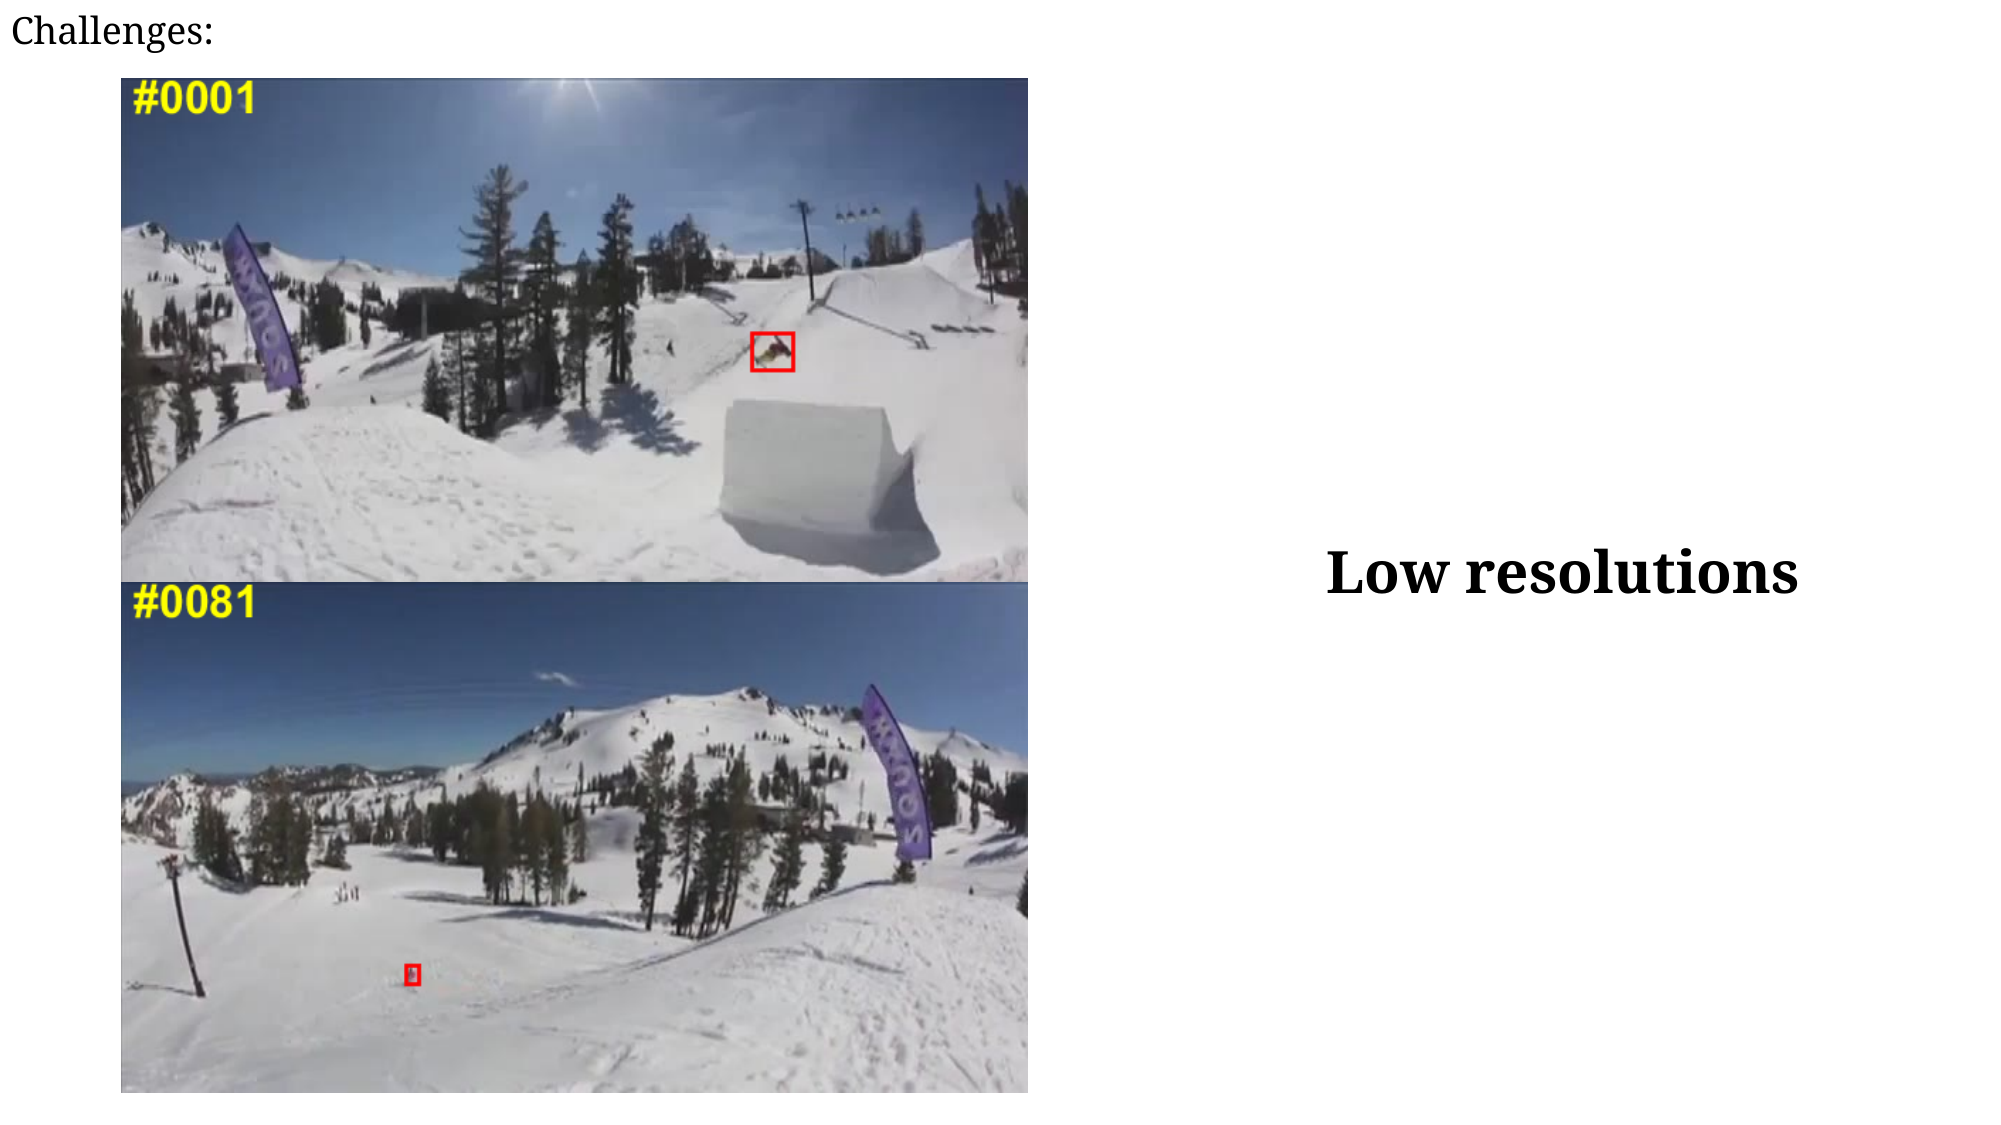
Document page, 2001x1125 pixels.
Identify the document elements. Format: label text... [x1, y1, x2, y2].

picture [121, 77, 1028, 1093]
text_box Challenges: [0, 0, 229, 60]
text_box Low resolutions [1312, 527, 1815, 613]
